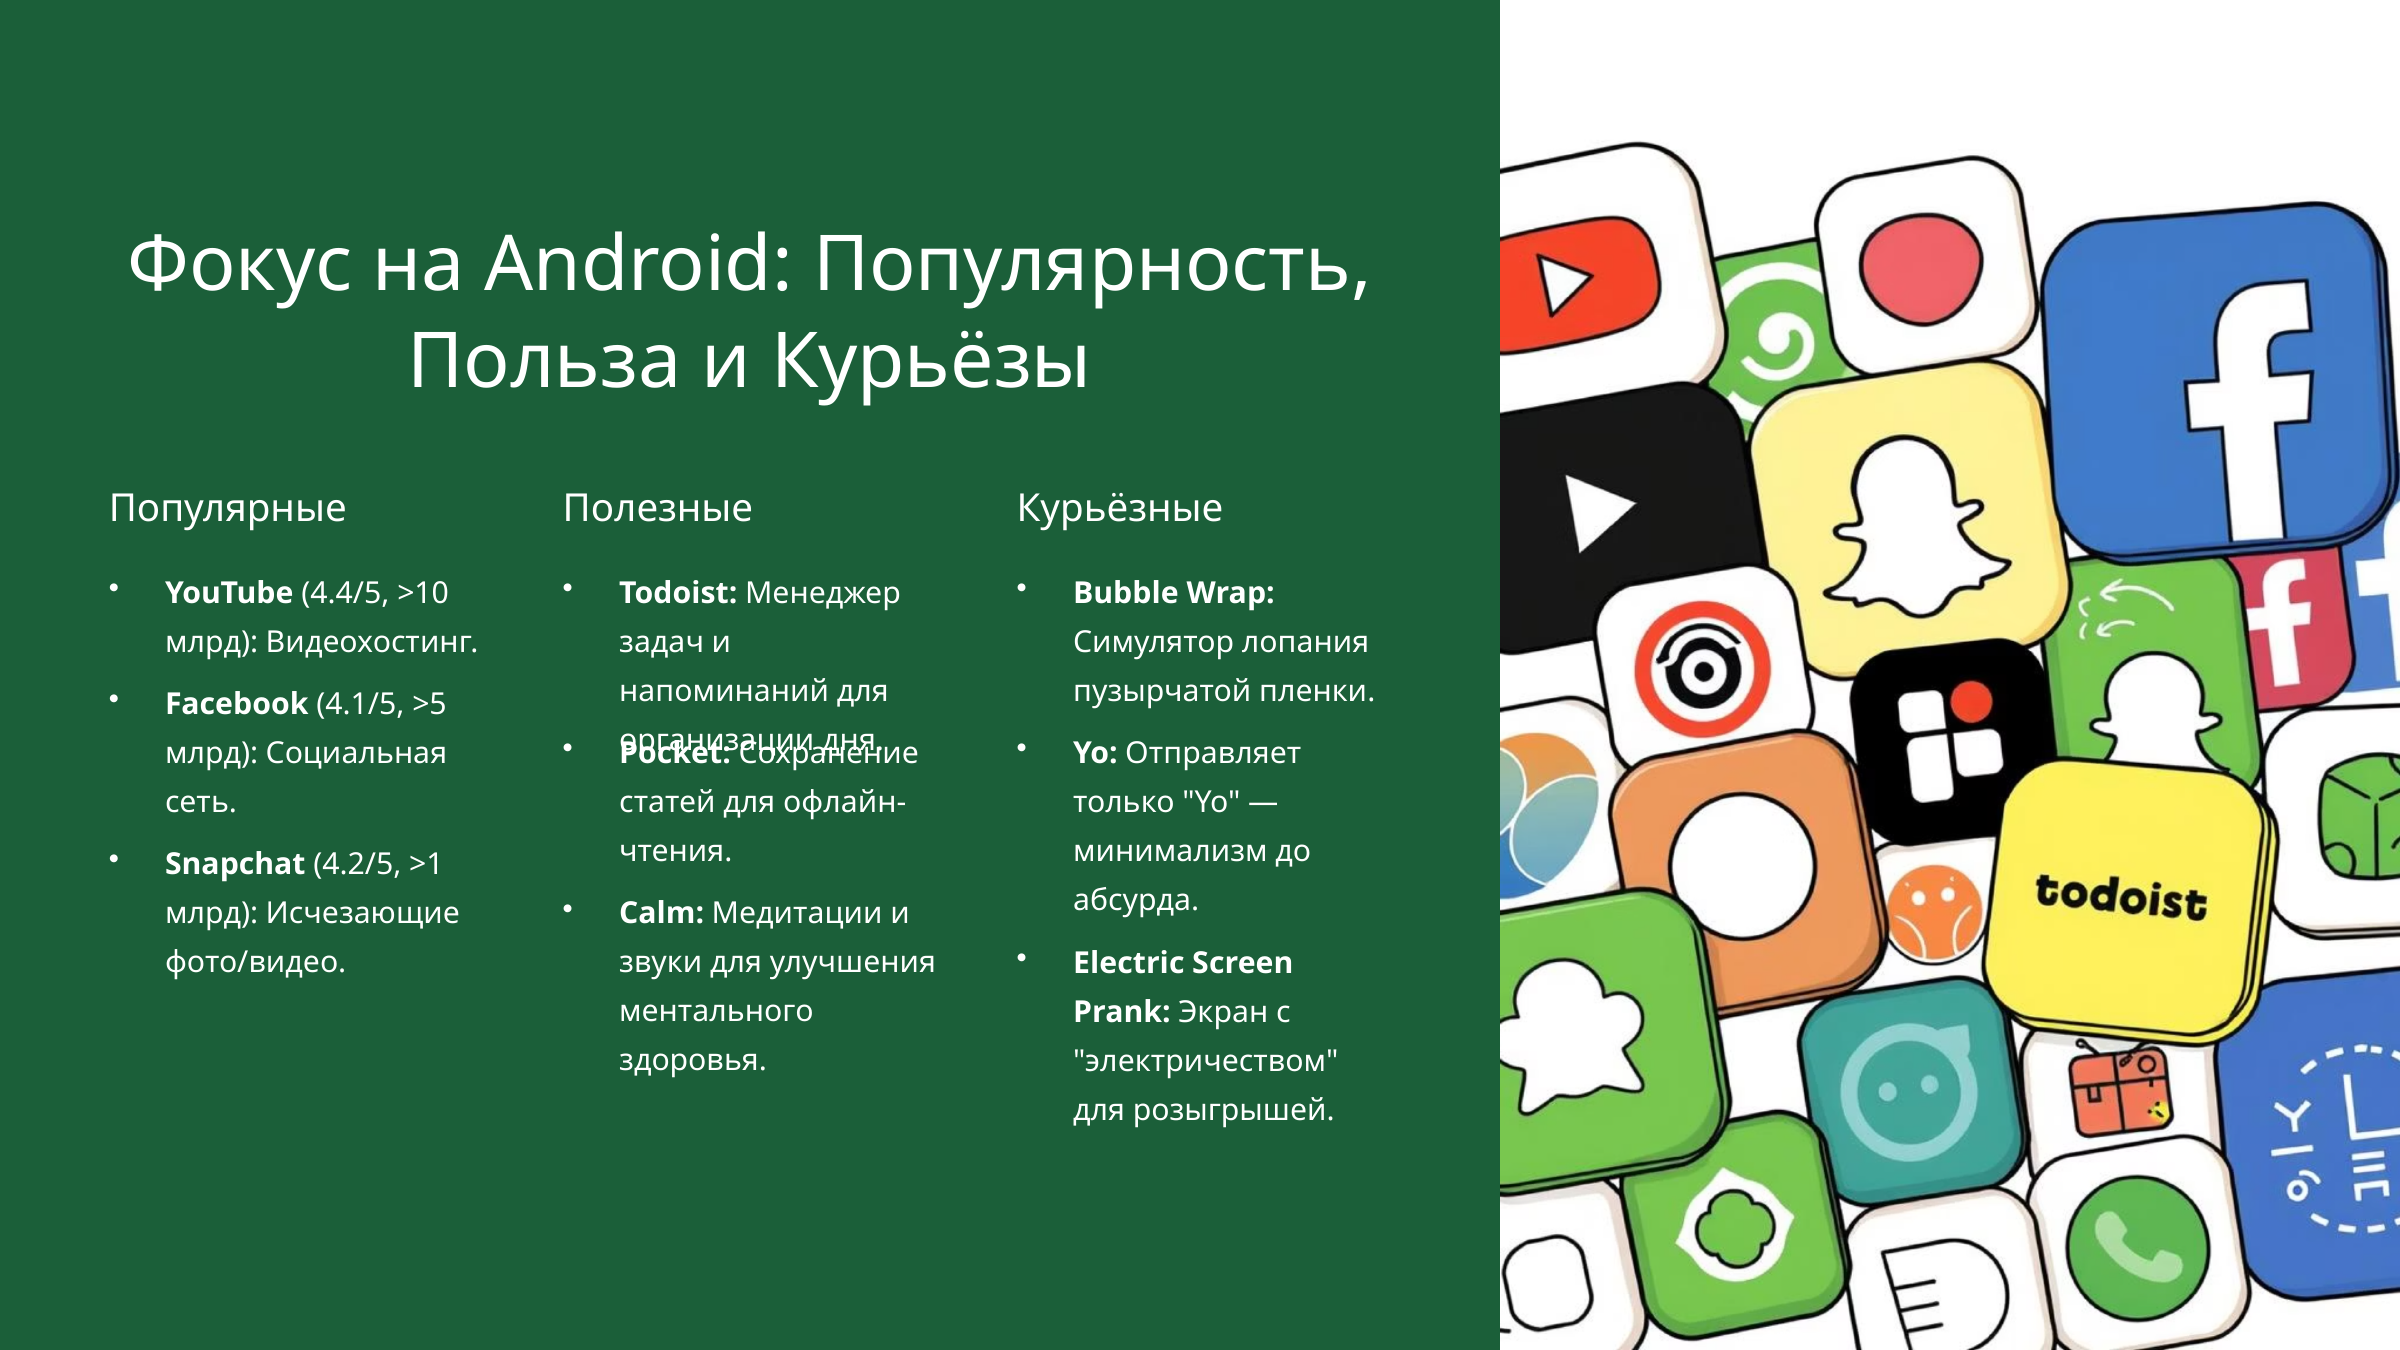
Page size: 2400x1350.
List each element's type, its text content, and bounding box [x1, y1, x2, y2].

text_box Фокус на Android: Популярность, Польза и Курьёзы [108, 209, 1392, 404]
picture [1499, 0, 2400, 1350]
text_box Snapchat (4.2/5, >1 млрд): Исчезающие фото/видео. [108, 831, 486, 981]
text_box Курьёзные [1016, 481, 1394, 530]
text_box Полезные [562, 481, 940, 530]
text_box Bubble Wrap: Симулятор лопания пузырчатой пленки. [1016, 560, 1394, 711]
text_box Todoist: Менеджер задач и напоминаний для организации дня. [562, 560, 940, 711]
text_box YouTube (4.4/5, >10 млрд): Видеохостинг. [108, 560, 486, 661]
text_box Electric Screen Prank: Экран с "электричеством" для розыгрышей. [1016, 930, 1394, 1130]
text_box Yo: Отправляет только "Yo" — минимализм до абсурда. [1016, 721, 1394, 920]
text_box Популярные [108, 481, 486, 530]
text_box Pocket: Сохранение статей для офлайн-чтения. [562, 721, 940, 871]
text_box Calm: Медитации и звуки для улучшения ментального здоровья. [562, 881, 940, 1081]
text_box Facebook (4.1/5, >5 млрд): Социальная сеть. [108, 671, 486, 821]
